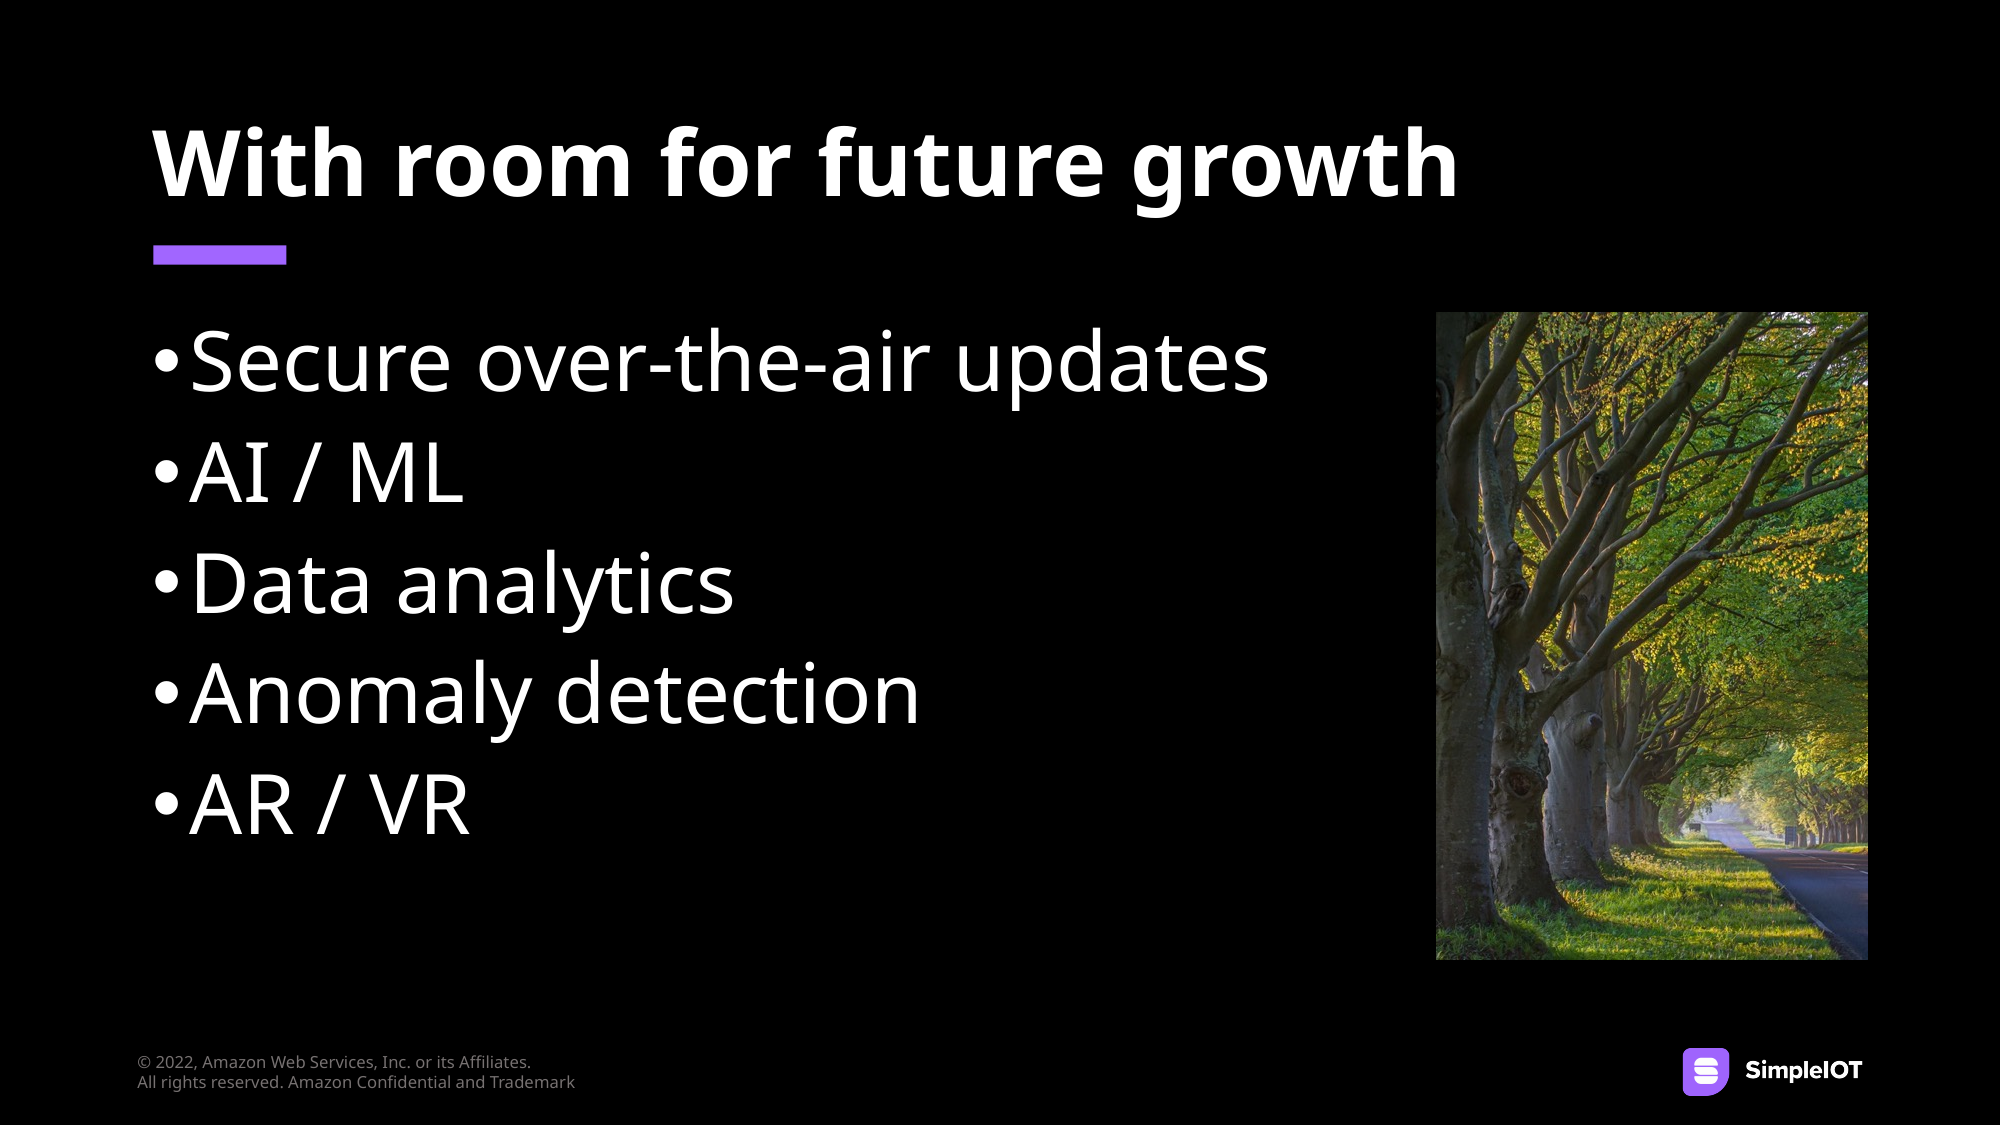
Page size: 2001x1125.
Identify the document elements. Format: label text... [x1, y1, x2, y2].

list Secure over-the-air updates AI / ML Data analytics Anomaly detection AR / VR [137, 312, 1296, 1027]
picture [1682, 1048, 1863, 1096]
title With room for future growth [137, 103, 1863, 231]
picture [1436, 312, 1868, 960]
